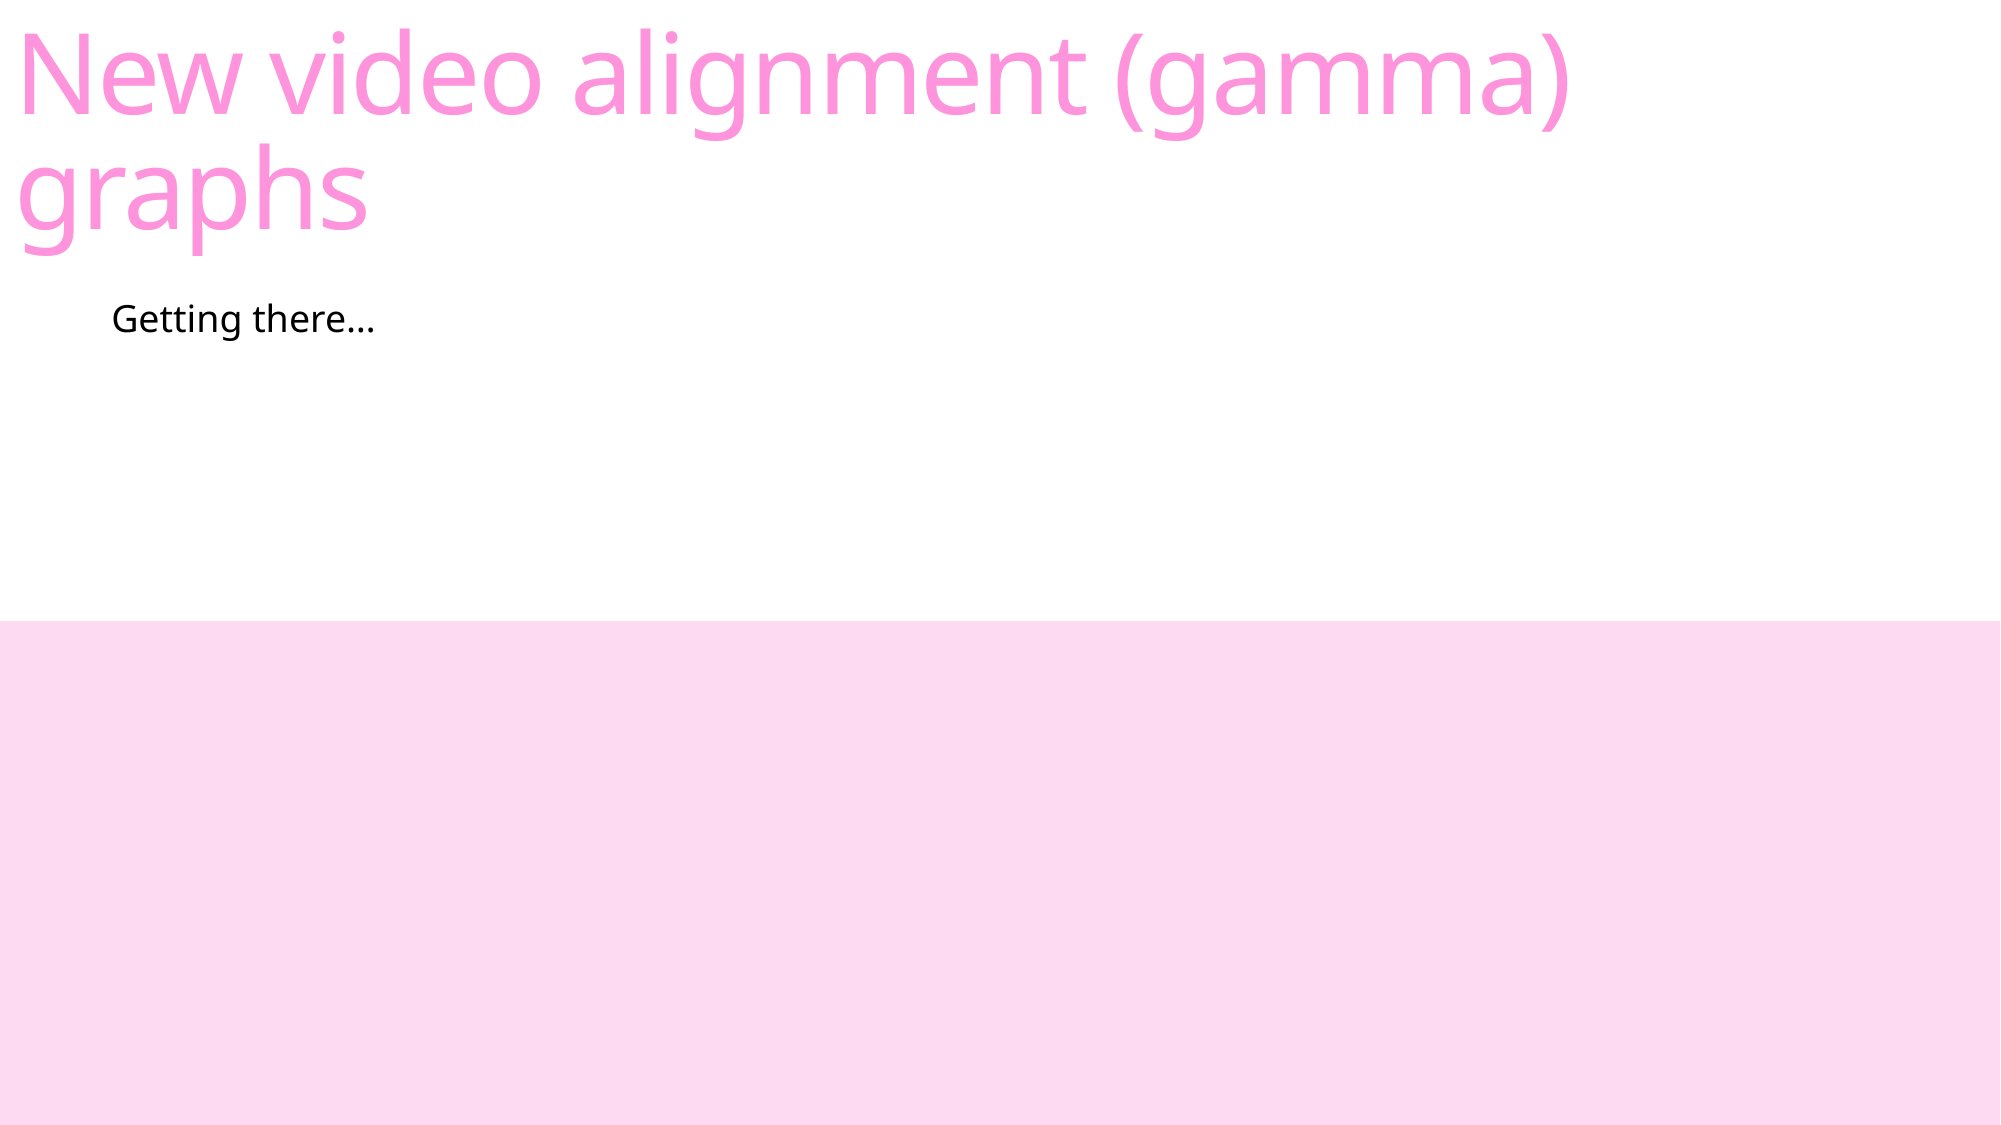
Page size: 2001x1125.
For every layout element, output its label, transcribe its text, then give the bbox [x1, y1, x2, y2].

text_box Getting there… [96, 287, 1026, 348]
text_box New video alignment (gamma) graphs [0, 15, 1768, 165]
text_box [0, 620, 2000, 1125]
